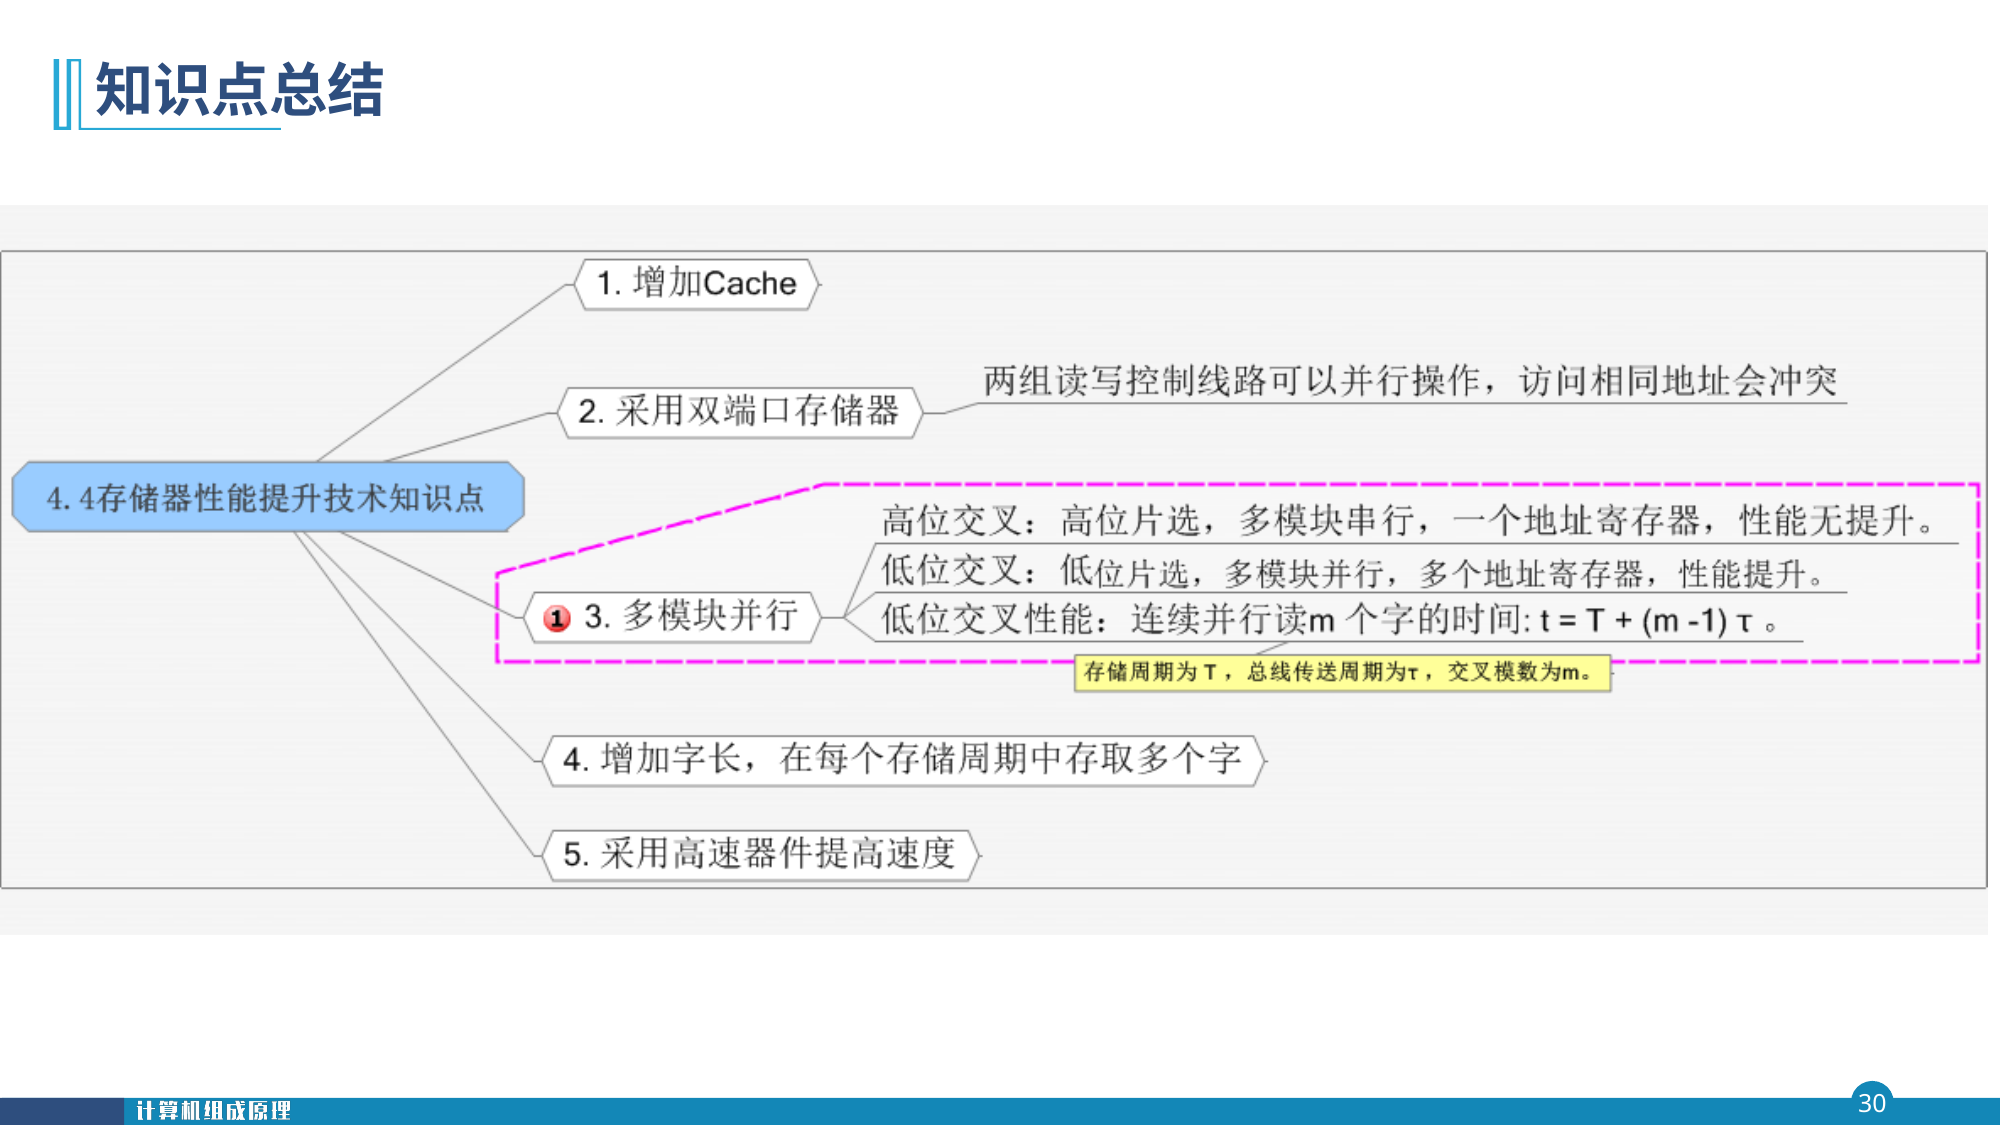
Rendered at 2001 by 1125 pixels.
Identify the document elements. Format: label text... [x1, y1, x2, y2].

picture [0, 205, 1988, 935]
title 知识点总结 [80, 42, 1805, 144]
